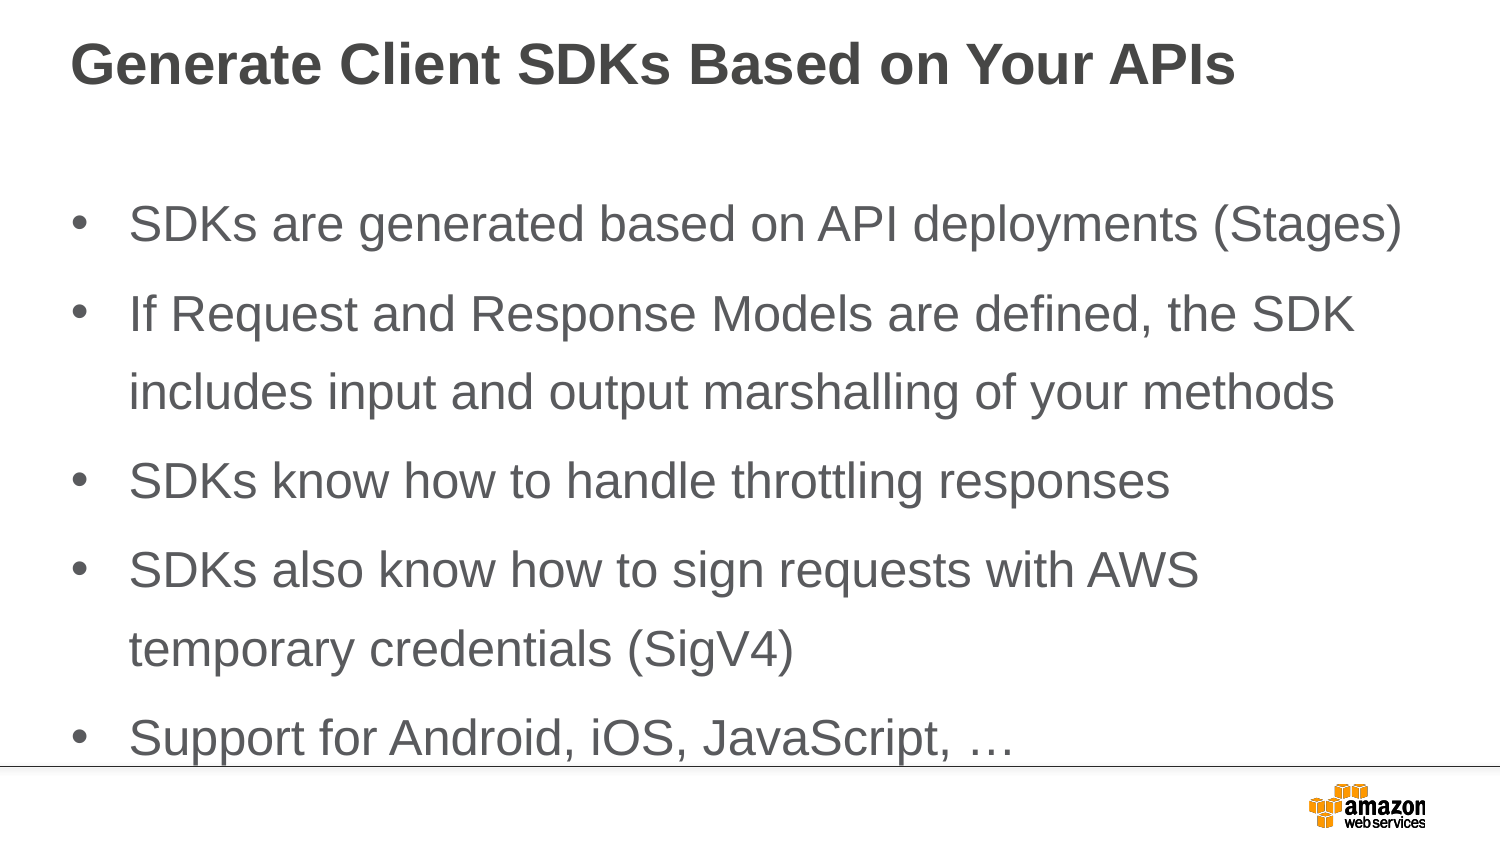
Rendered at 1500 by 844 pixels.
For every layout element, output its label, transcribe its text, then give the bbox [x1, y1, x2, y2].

list SDKs are generated based on API deployments (Stages) If Request and Response Models are defined, the SDK includes input and output marshalling of your methods SDKs know how to handle throttling responses SDKs also know how to sign requests with AWS temporary credentials (SigV4) Support for Android, iOS, JavaScript, … [55, 165, 1433, 803]
title Generate Client SDKs Based on Your APIs [55, 18, 1402, 160]
